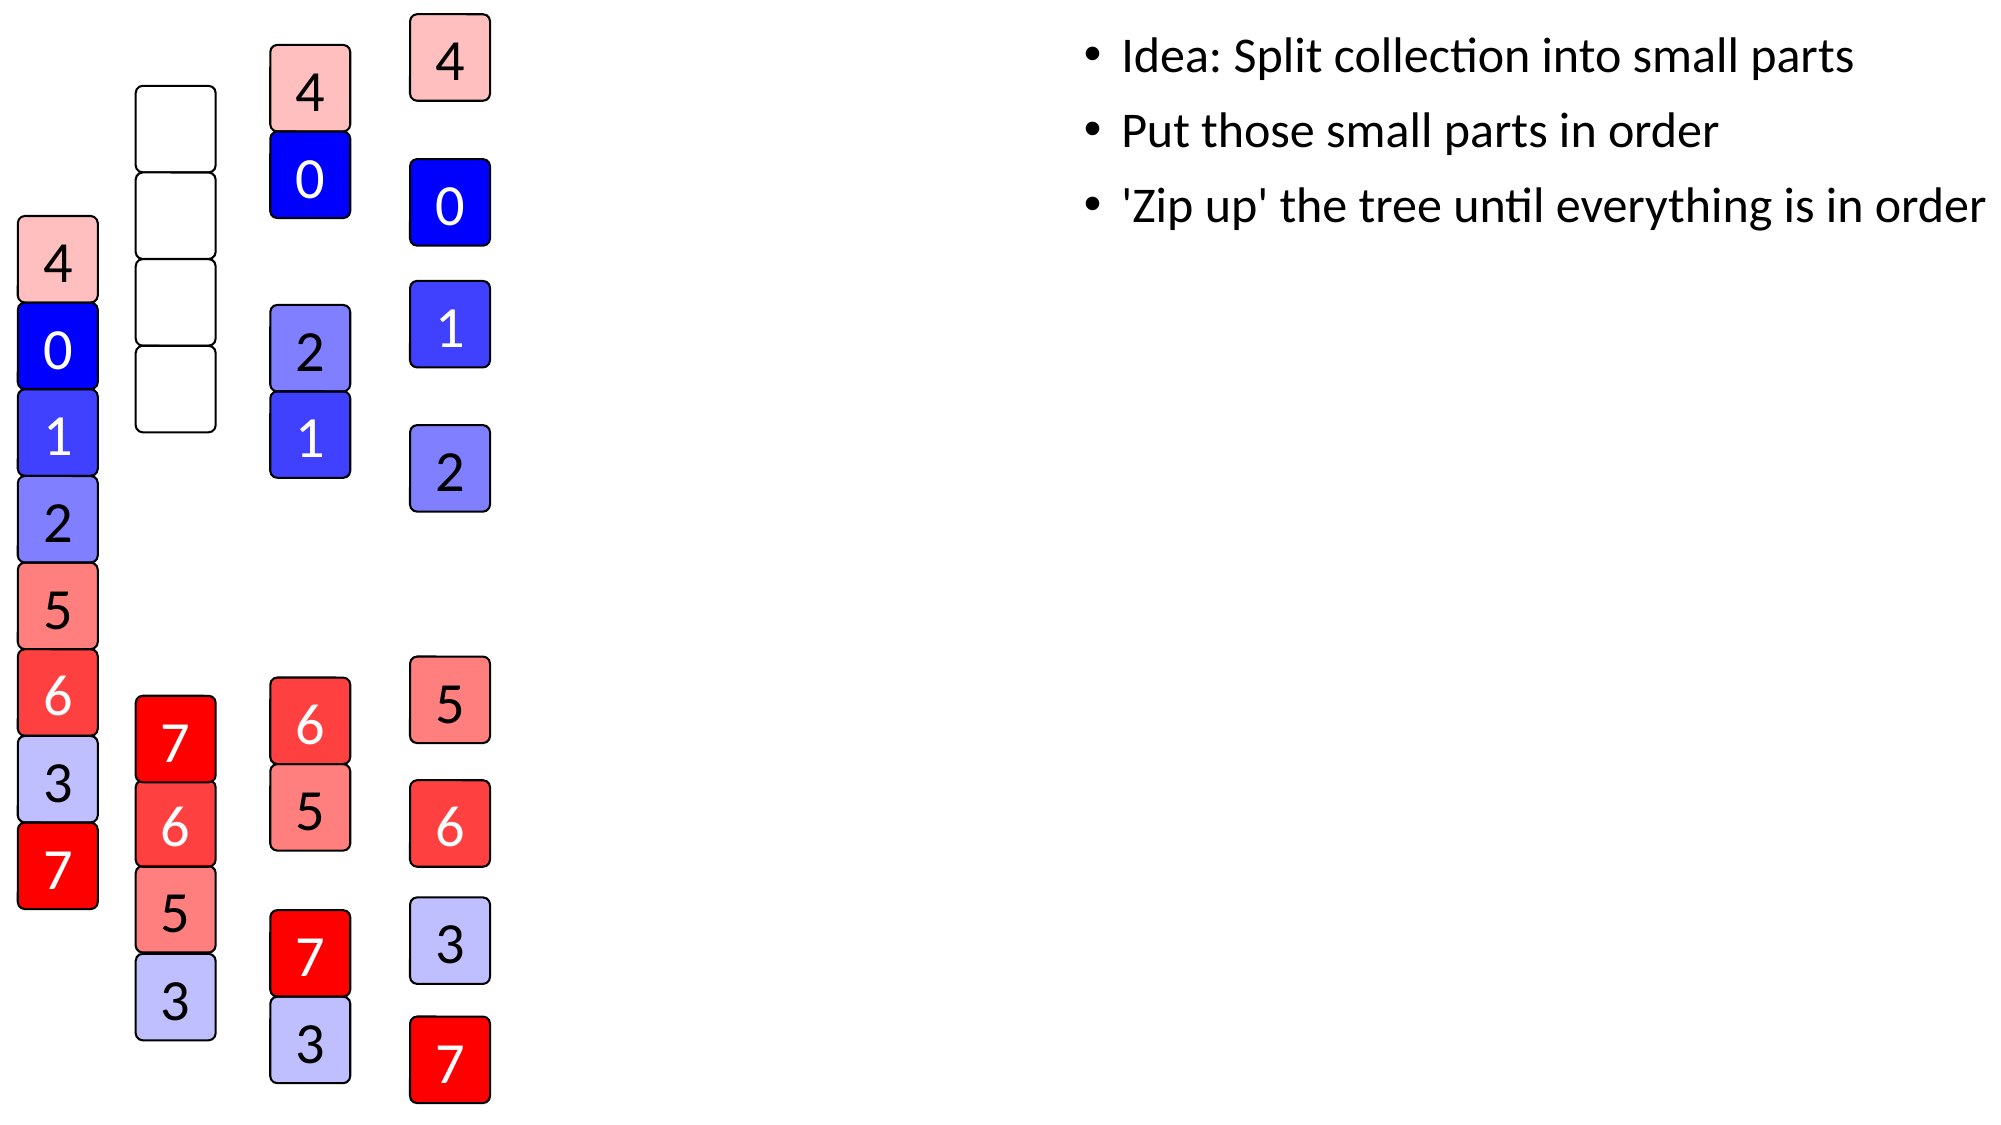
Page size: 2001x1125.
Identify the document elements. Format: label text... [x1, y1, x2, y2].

text_box 2 [16, 474, 99, 564]
text_box 3 [269, 995, 352, 1085]
text_box [134, 171, 217, 259]
text_box 3 [134, 953, 217, 1042]
text_box 7 [408, 1015, 492, 1105]
text_box 6 [408, 779, 492, 868]
text_box 0 [408, 158, 492, 247]
text_box 0 [269, 130, 352, 220]
text_box 5 [16, 563, 99, 649]
text_box 4 [16, 214, 99, 302]
list Idea: Split collection into small parts Put those small parts in order 'Zip up' the tree until everything is in order [1068, 22, 2000, 736]
text_box 4 [269, 43, 352, 131]
text_box 1 [408, 279, 492, 369]
text_box 6 [16, 648, 99, 736]
text_box 6 [269, 676, 352, 764]
text_box [134, 84, 217, 172]
text_box 7 [16, 823, 99, 911]
text_box 2 [269, 303, 352, 393]
text_box [134, 258, 217, 346]
text_box 3 [408, 896, 492, 985]
text_box 1 [16, 388, 99, 476]
text_box 5 [408, 655, 492, 745]
text_box 6 [134, 781, 217, 868]
text_box 2 [408, 424, 492, 513]
text_box 5 [134, 867, 217, 954]
text_box 4 [408, 13, 492, 102]
text_box 1 [269, 392, 352, 479]
text_box [134, 344, 217, 434]
text_box 7 [134, 694, 217, 784]
text_box 3 [16, 734, 99, 824]
text_box 0 [16, 301, 99, 389]
text_box 7 [269, 909, 352, 996]
text_box 5 [269, 763, 352, 852]
